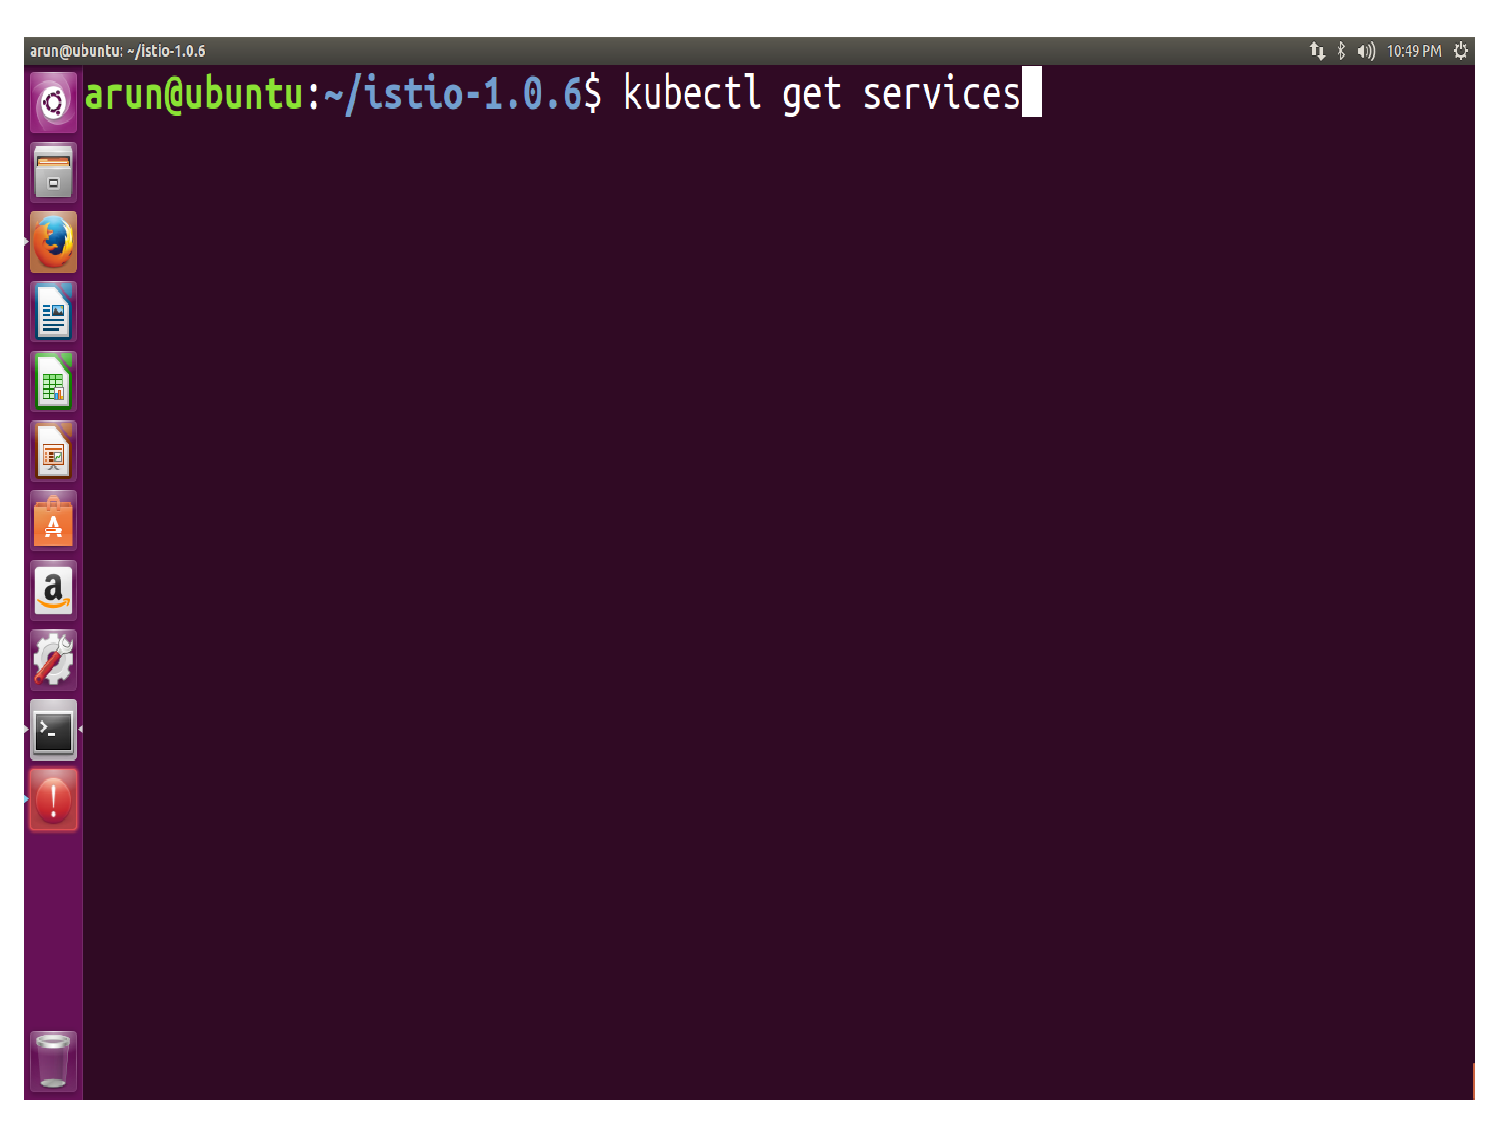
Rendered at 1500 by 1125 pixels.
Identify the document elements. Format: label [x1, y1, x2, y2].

list [24, 37, 1476, 1101]
